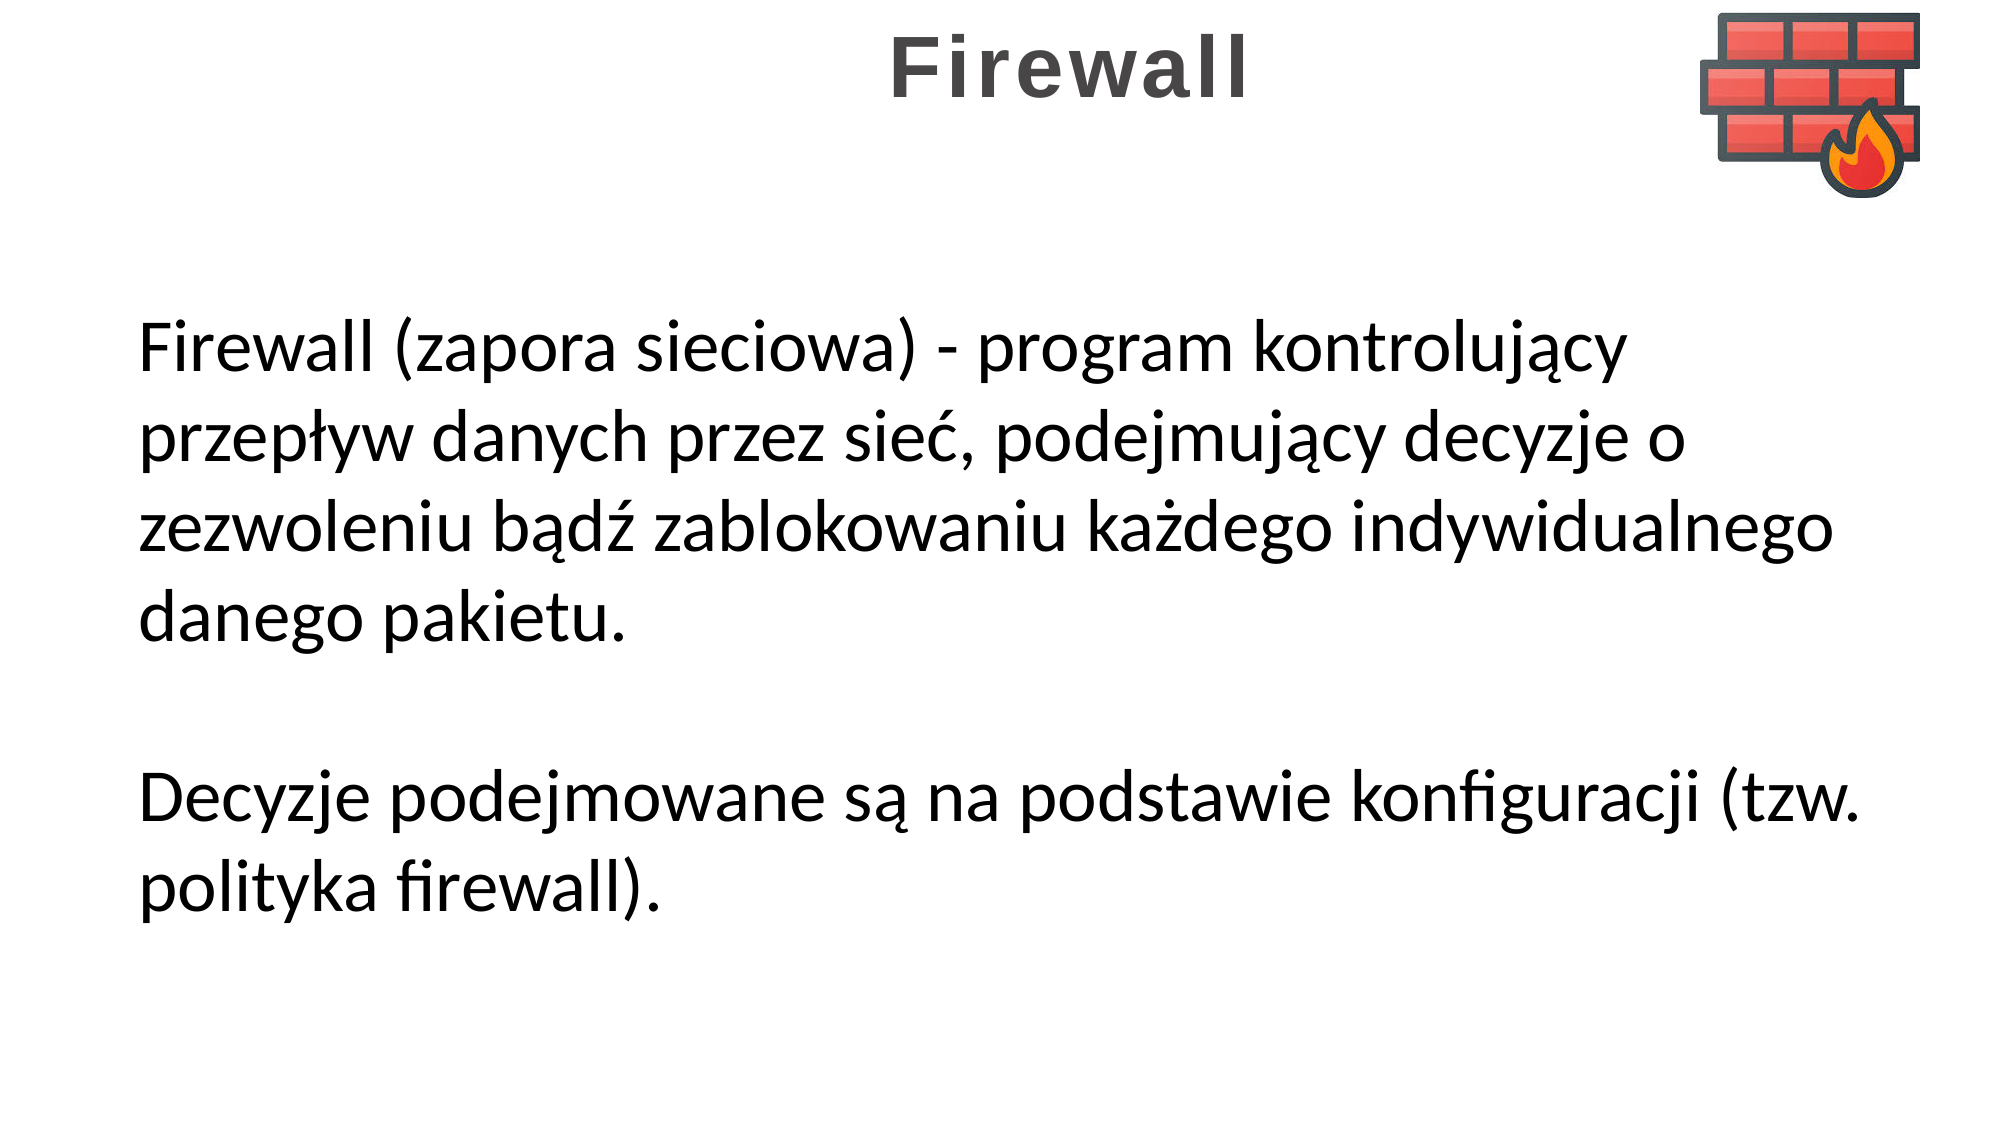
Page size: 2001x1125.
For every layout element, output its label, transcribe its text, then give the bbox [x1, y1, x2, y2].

picture [1700, 0, 1920, 198]
text_box Firewall (zapora sieciowa) - program kontrolujący przepływ danych przez sieć, podejmujący decyzje o zezwoleniu bądź zablokowaniu każdego indywidualnego danego pakietu. Decyzje podejmowane są na podstawie konfiguracji (tzw. polityka firewall). [138, 296, 1875, 927]
text_box Firewall [245, 10, 1700, 116]
